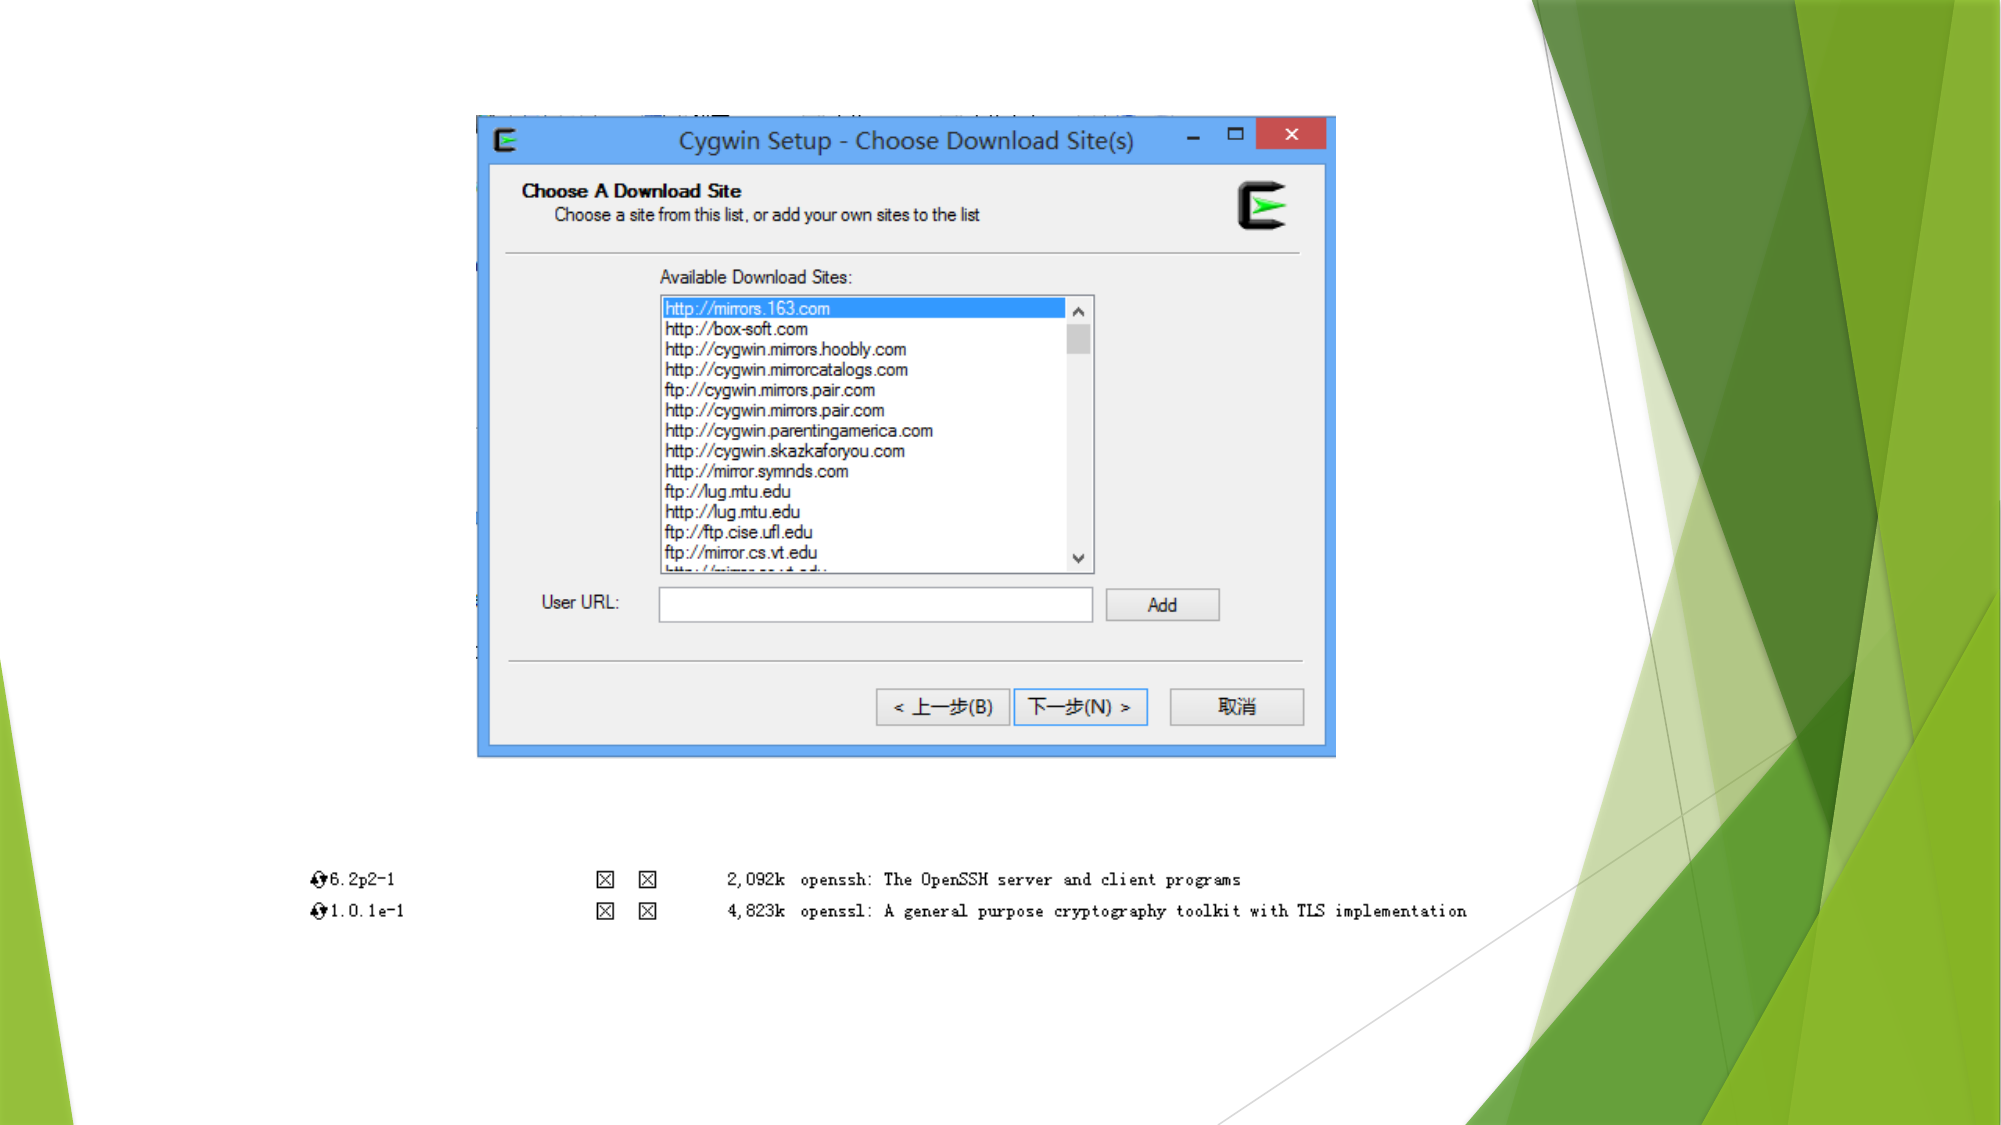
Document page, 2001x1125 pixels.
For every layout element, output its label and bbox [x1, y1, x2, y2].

picture [306, 856, 1506, 932]
picture [475, 114, 1337, 760]
